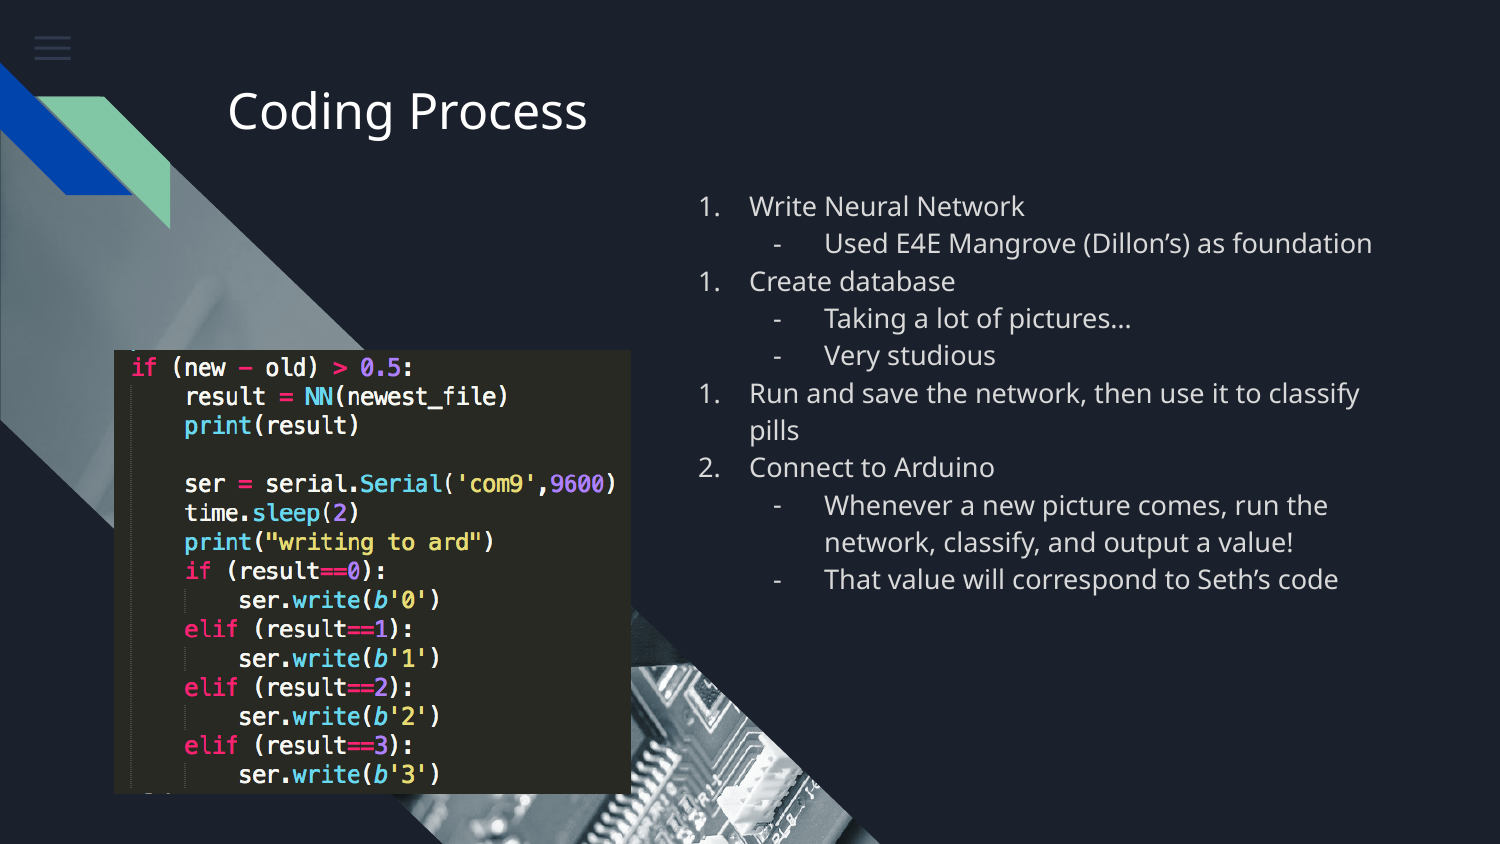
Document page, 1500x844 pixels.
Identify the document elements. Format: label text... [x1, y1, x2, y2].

title Coding Process [212, 64, 1368, 215]
list Write Neural Network Used E4E Mangrove (Dillon’s) as foundation Create database Taking a lot of pictures… Very studious Run and save the network, then use it to classify pills Connect to Arduino Whenever a new picture comes, run the network, classify, and output a value! That value will correspond to Seth’s code [659, 169, 1415, 581]
picture [0, 97, 880, 844]
